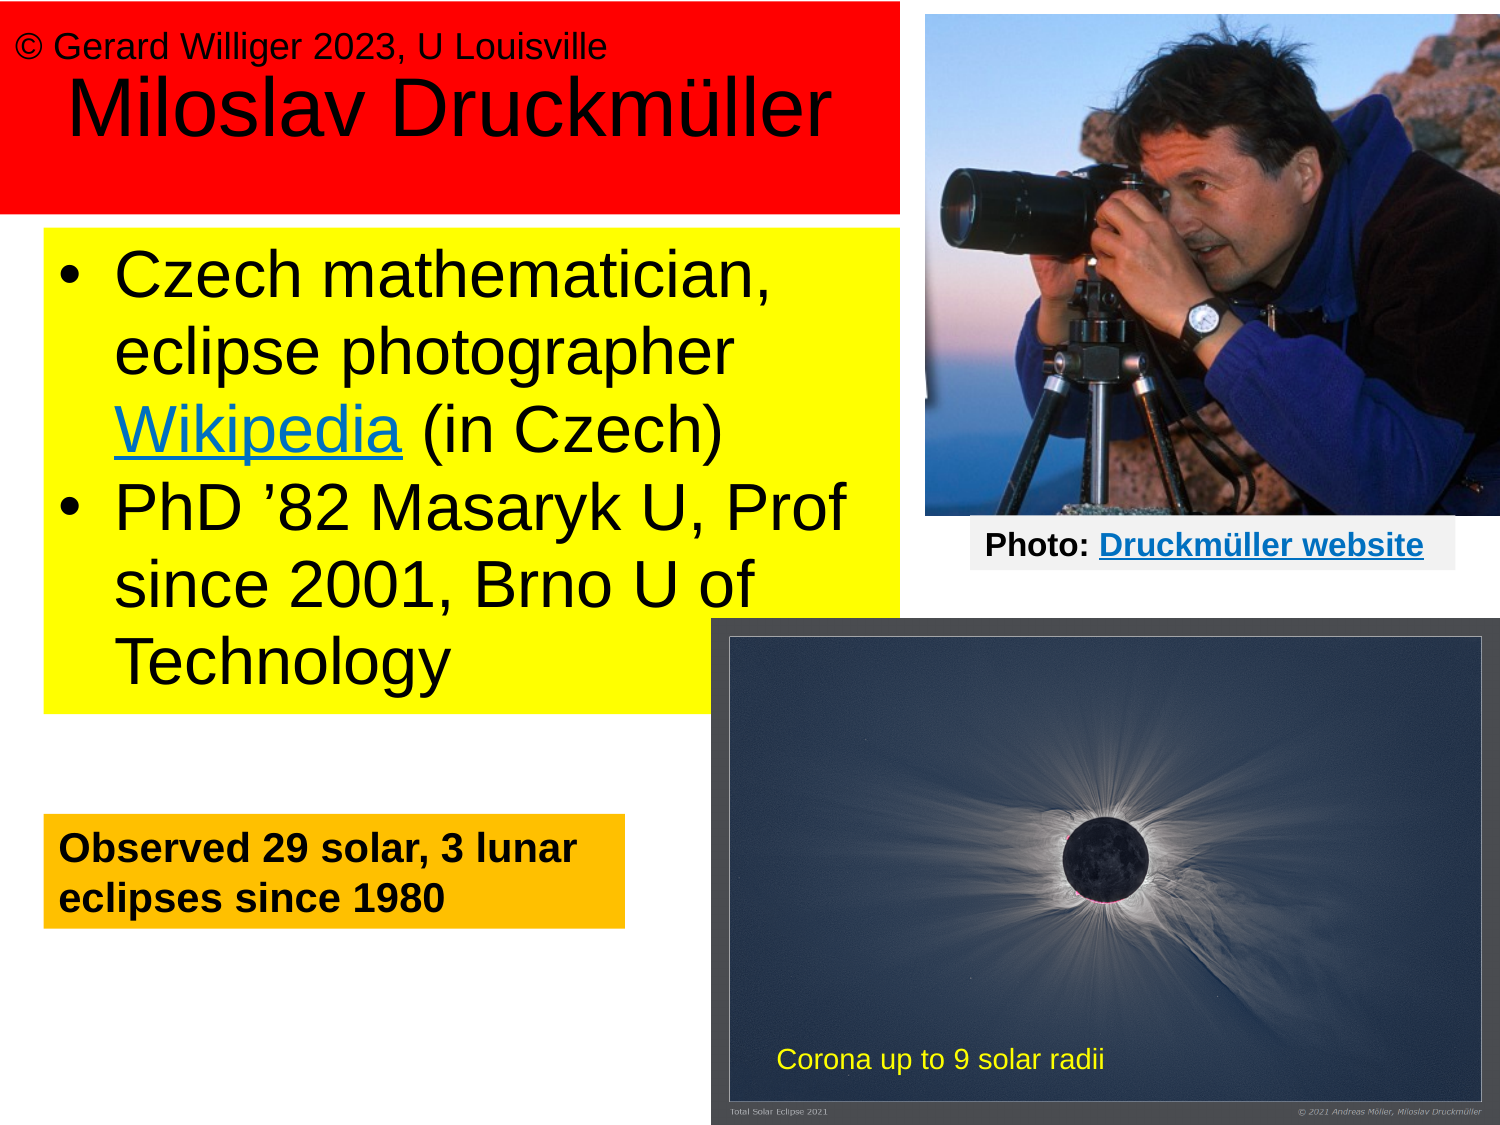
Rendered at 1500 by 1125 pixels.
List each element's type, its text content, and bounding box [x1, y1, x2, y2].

title Miloslav Druckmüller [0, 1, 900, 215]
picture [925, 14, 1500, 516]
list Czech mathematician, eclipse photographer Wikipedia (in Czech) PhD ’82 Masaryk U, Prof since 2001, Brno U of Technology [43, 227, 900, 715]
text_box © Gerard Williger 2023, U Louisville [0, 14, 625, 75]
text_box Photo: Druckmüller website [970, 524, 1456, 571]
picture [711, 618, 1500, 1125]
text_box Observed 29 solar, 3 lunar eclipses since 1980 [43, 813, 625, 929]
